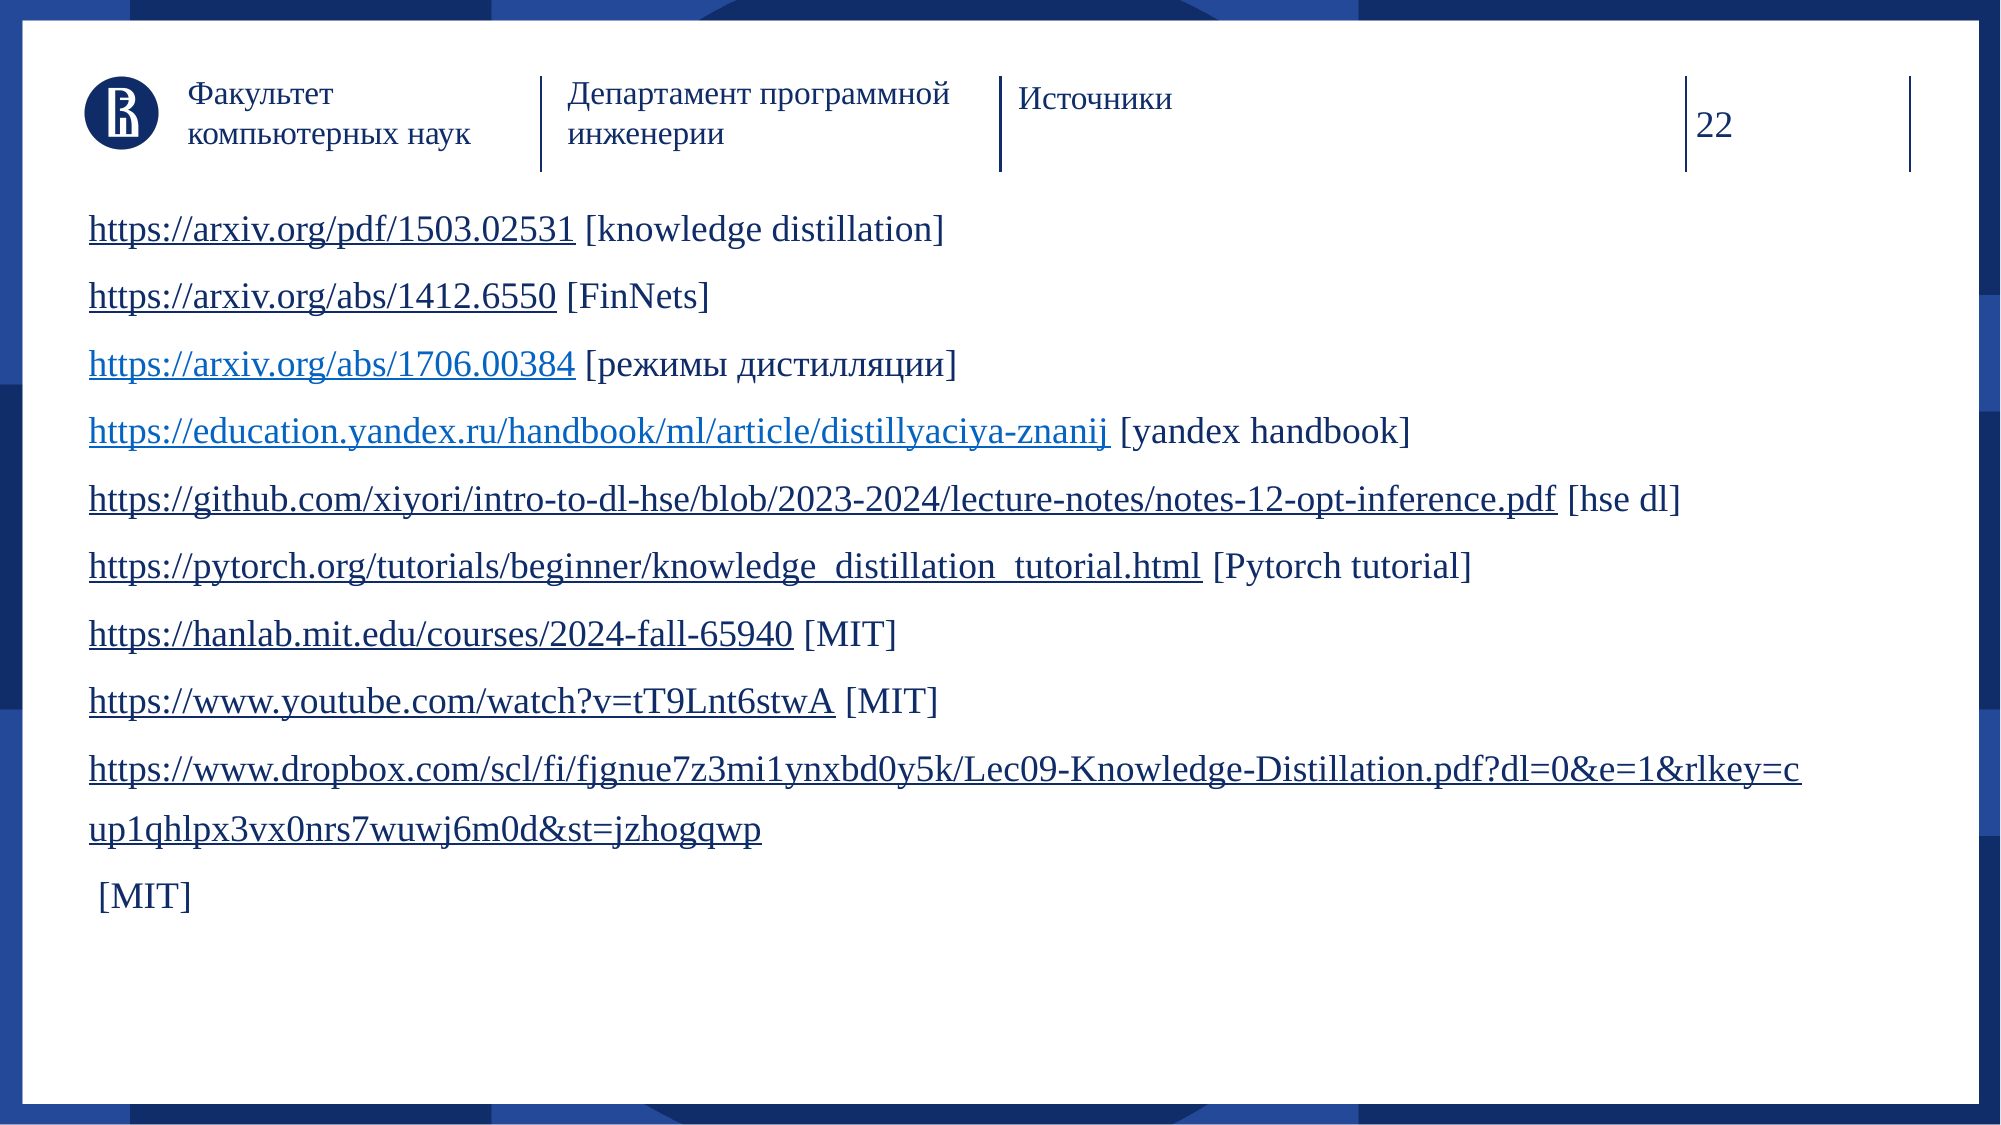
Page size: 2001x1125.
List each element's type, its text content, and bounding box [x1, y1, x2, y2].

text_box Департамент программной инженерии [567, 71, 982, 140]
list Факультет компьютерных наук [187, 71, 528, 173]
picture [0, 0, 2001, 1125]
text_box Источники [1018, 76, 1685, 174]
text_box https://arxiv.org/pdf/1503.02531 [knowledge distillation] https://arxiv.org/abs/1412.6550 [FinNets] https://arxiv.org/abs/1706.00384 [режимы дистилляции] https://education.yandex.ru/handbook/ml/article/distillyaciya-znanij [yandex handbook] https://github.com/xiyori/intro-to-dl-hse/blob/2023-2024/lecture-notes/notes-12-opt-inference.pdf [hse dl] https://pytorch.org/tutorials/beginner/knowledge_distillation_tutorial.html [Pytorch tutorial] https://hanlab.mit.edu/courses/2024-fall-65940 [MIT] https://www.youtube.com/watch?v=tT9Lnt6stwA [MIT] https://www.dropbox.com/scl/fi/fjgnue7z3mi1ynxbd0y5k/Lec09-Knowledge-Distillation.pdf?dl=0&e=1&rlkey=cup1qhlpx3vx0nrs7wuwj6m0d&st=jzhogqwp [MIT] [0, 173, 1826, 932]
